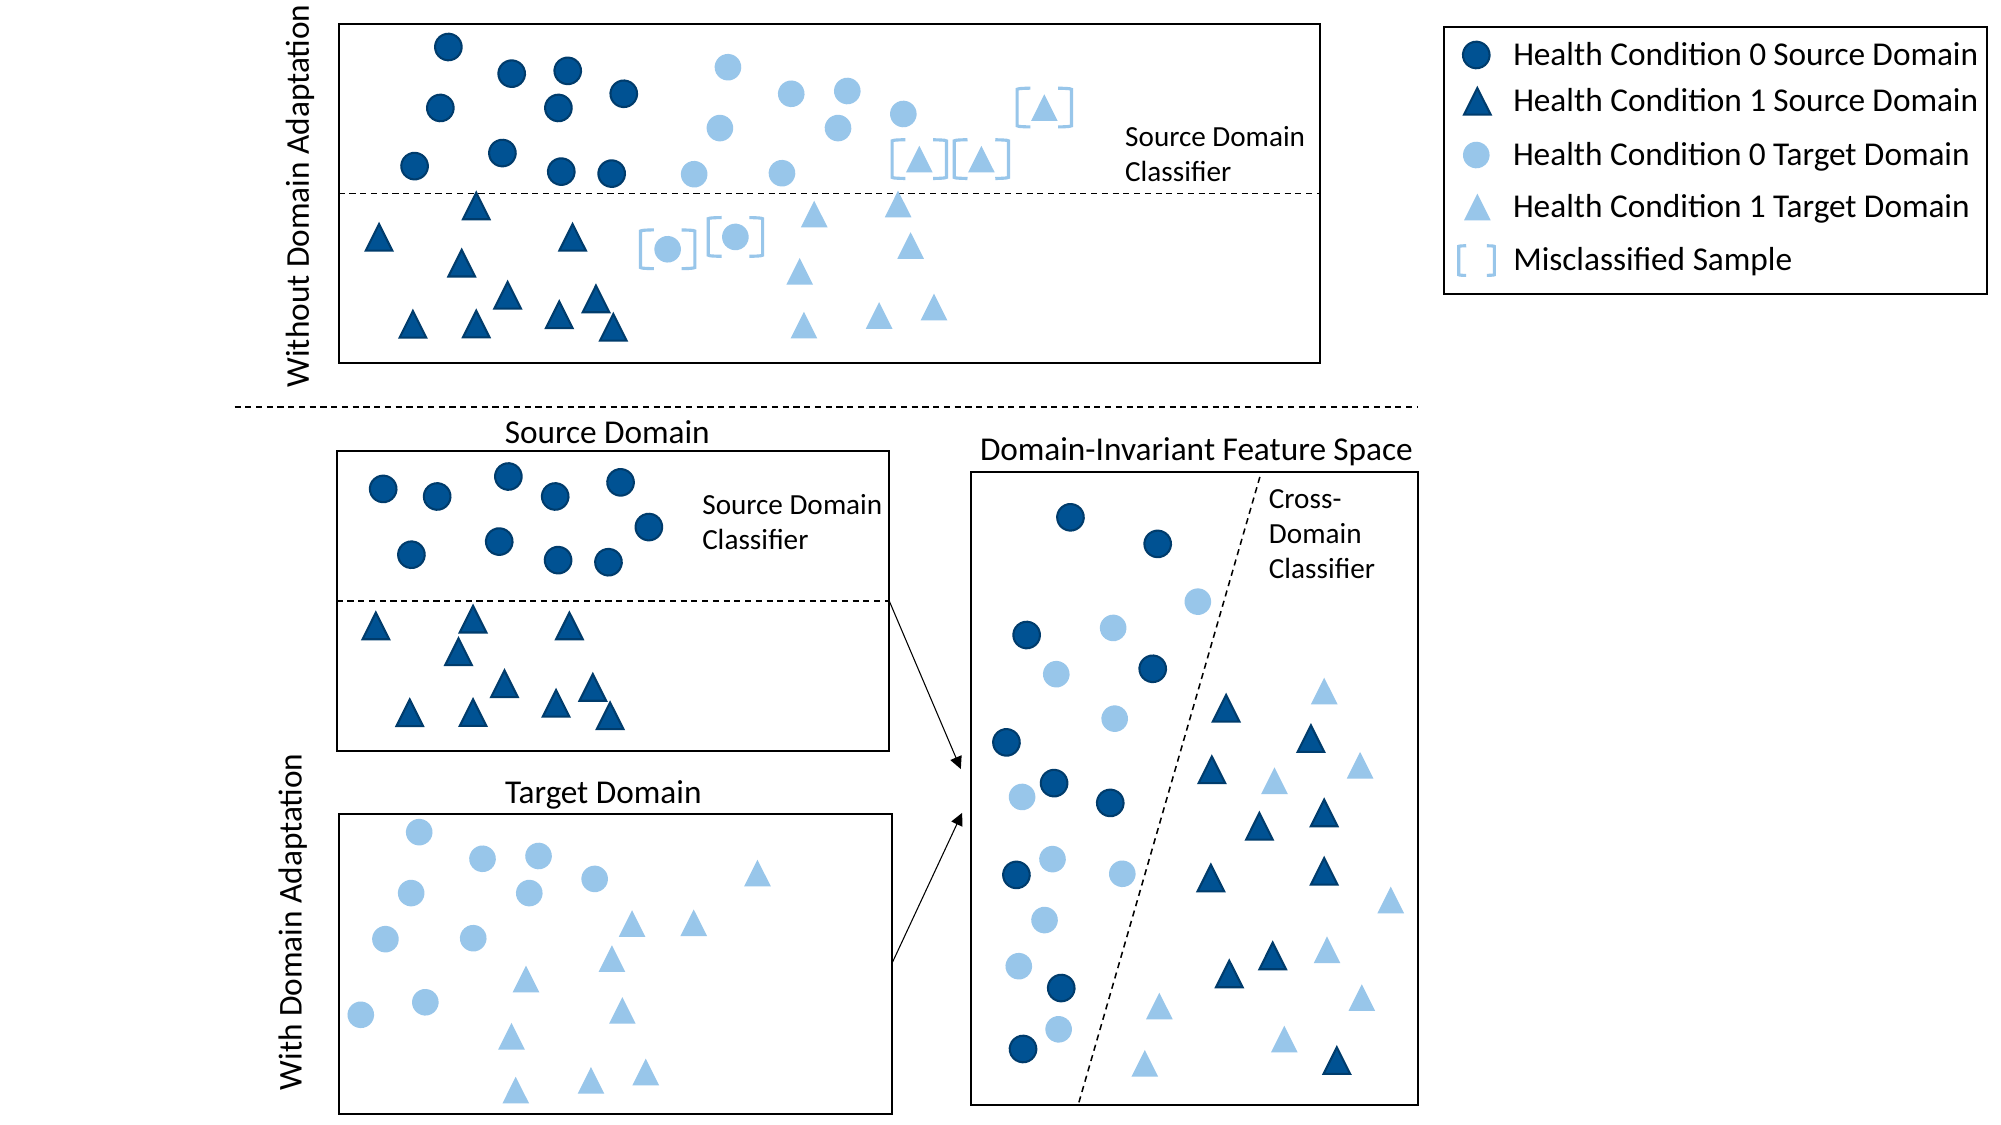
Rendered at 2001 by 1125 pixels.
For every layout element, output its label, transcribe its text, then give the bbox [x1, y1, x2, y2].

text_box [832, 76, 862, 106]
text_box [891, 139, 906, 179]
text_box [679, 159, 709, 189]
text_box [581, 283, 612, 314]
text_box [722, 222, 749, 252]
text_box [1262, 815, 1275, 841]
text_box [1030, 905, 1059, 935]
text_box [864, 299, 895, 330]
text_box [484, 527, 514, 556]
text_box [1078, 472, 1262, 1103]
text_box [713, 52, 743, 82]
text_box [494, 462, 523, 491]
text_box [544, 299, 575, 330]
text_box [425, 93, 455, 123]
text_box [995, 139, 1010, 179]
text_box Source Domain Classifier [687, 477, 958, 563]
text_box [634, 512, 664, 542]
text_box Domain-Invariant Feature Space [965, 419, 1429, 475]
text_box [970, 475, 1419, 1106]
text_box [953, 139, 968, 179]
text_box [338, 194, 1321, 364]
text_box [895, 229, 926, 260]
text_box [1044, 1015, 1074, 1044]
text_box Health Condition 0 Source Domain [1498, 24, 1994, 71]
text_box Cross- Domain Classifier [1262, 471, 1434, 592]
text_box [497, 59, 527, 88]
text_box [1031, 91, 1058, 122]
text_box [554, 610, 585, 641]
text_box [336, 450, 890, 600]
text_box [594, 547, 623, 577]
text_box [338, 23, 1321, 193]
text_box [461, 308, 492, 339]
text_box [492, 279, 523, 310]
text_box [400, 151, 429, 181]
text_box [1007, 782, 1037, 812]
text_box [823, 113, 853, 143]
text_box Without Domain Adaptation [268, 0, 323, 402]
text_box Target Domain [490, 762, 717, 818]
text_box Source Domain Classifier [1110, 110, 1381, 195]
text_box [918, 291, 949, 322]
text_box [544, 93, 573, 123]
text_box [338, 813, 893, 1115]
text_box [543, 545, 573, 575]
text_box [557, 221, 588, 252]
text_box [360, 610, 391, 641]
text_box [1375, 884, 1406, 915]
text_box [336, 602, 889, 752]
text_box [553, 56, 583, 86]
text_box [1262, 765, 1290, 796]
text_box [422, 482, 452, 511]
text_box [597, 159, 627, 188]
text_box [1012, 620, 1042, 650]
text_box [776, 79, 806, 109]
text_box [364, 221, 395, 252]
text_box [1345, 749, 1376, 780]
text_box [784, 255, 815, 286]
text_box [606, 468, 635, 497]
text_box [446, 247, 477, 278]
text_box [1309, 797, 1340, 828]
text_box [598, 311, 629, 342]
text_box [489, 668, 520, 699]
text_box [541, 687, 572, 718]
text_box [1295, 723, 1326, 753]
text_box [1309, 855, 1340, 886]
text_box [639, 229, 654, 270]
text_box [1269, 1023, 1300, 1054]
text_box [891, 812, 963, 965]
text_box [933, 139, 948, 179]
text_box [609, 79, 639, 109]
text_box [1008, 1034, 1038, 1064]
text_box [1262, 940, 1288, 971]
text_box [906, 143, 933, 174]
text_box [458, 697, 489, 727]
text_box [1046, 973, 1076, 1003]
text_box [992, 728, 1021, 757]
text_box With Domain Adaptation [260, 608, 316, 1105]
text_box [434, 32, 463, 62]
text_box [707, 217, 722, 257]
text_box [1002, 860, 1031, 890]
text_box [443, 636, 474, 667]
text_box [681, 229, 696, 270]
text_box [1312, 934, 1343, 965]
text_box [1004, 951, 1034, 981]
text_box [1056, 502, 1078, 532]
text_box Source Domain [490, 402, 725, 406]
text_box [1058, 87, 1073, 128]
text_box Source Domain [490, 407, 725, 458]
text_box [540, 482, 570, 511]
text_box [1038, 844, 1067, 874]
text_box [595, 700, 626, 731]
text_box [397, 308, 428, 339]
text_box [1016, 87, 1031, 128]
text_box [883, 194, 914, 219]
text_box [788, 309, 819, 340]
text_box [799, 198, 830, 229]
text_box [705, 113, 735, 143]
text_box [1309, 675, 1340, 706]
text_box [968, 143, 995, 174]
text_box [889, 600, 961, 769]
text_box [1346, 981, 1377, 1012]
text_box [488, 138, 517, 168]
text_box [461, 194, 492, 221]
text_box [767, 158, 797, 188]
text_box [397, 540, 426, 570]
text_box [368, 474, 398, 504]
text_box [1443, 26, 1988, 295]
text_box [888, 99, 918, 129]
text_box [458, 603, 489, 634]
text_box [1321, 1044, 1352, 1075]
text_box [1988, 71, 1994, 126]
text_box [394, 697, 425, 728]
text_box [654, 234, 681, 264]
text_box [1039, 768, 1069, 798]
text_box [749, 217, 764, 257]
text_box [577, 671, 608, 702]
text_box [546, 157, 576, 186]
text_box [1041, 659, 1071, 689]
